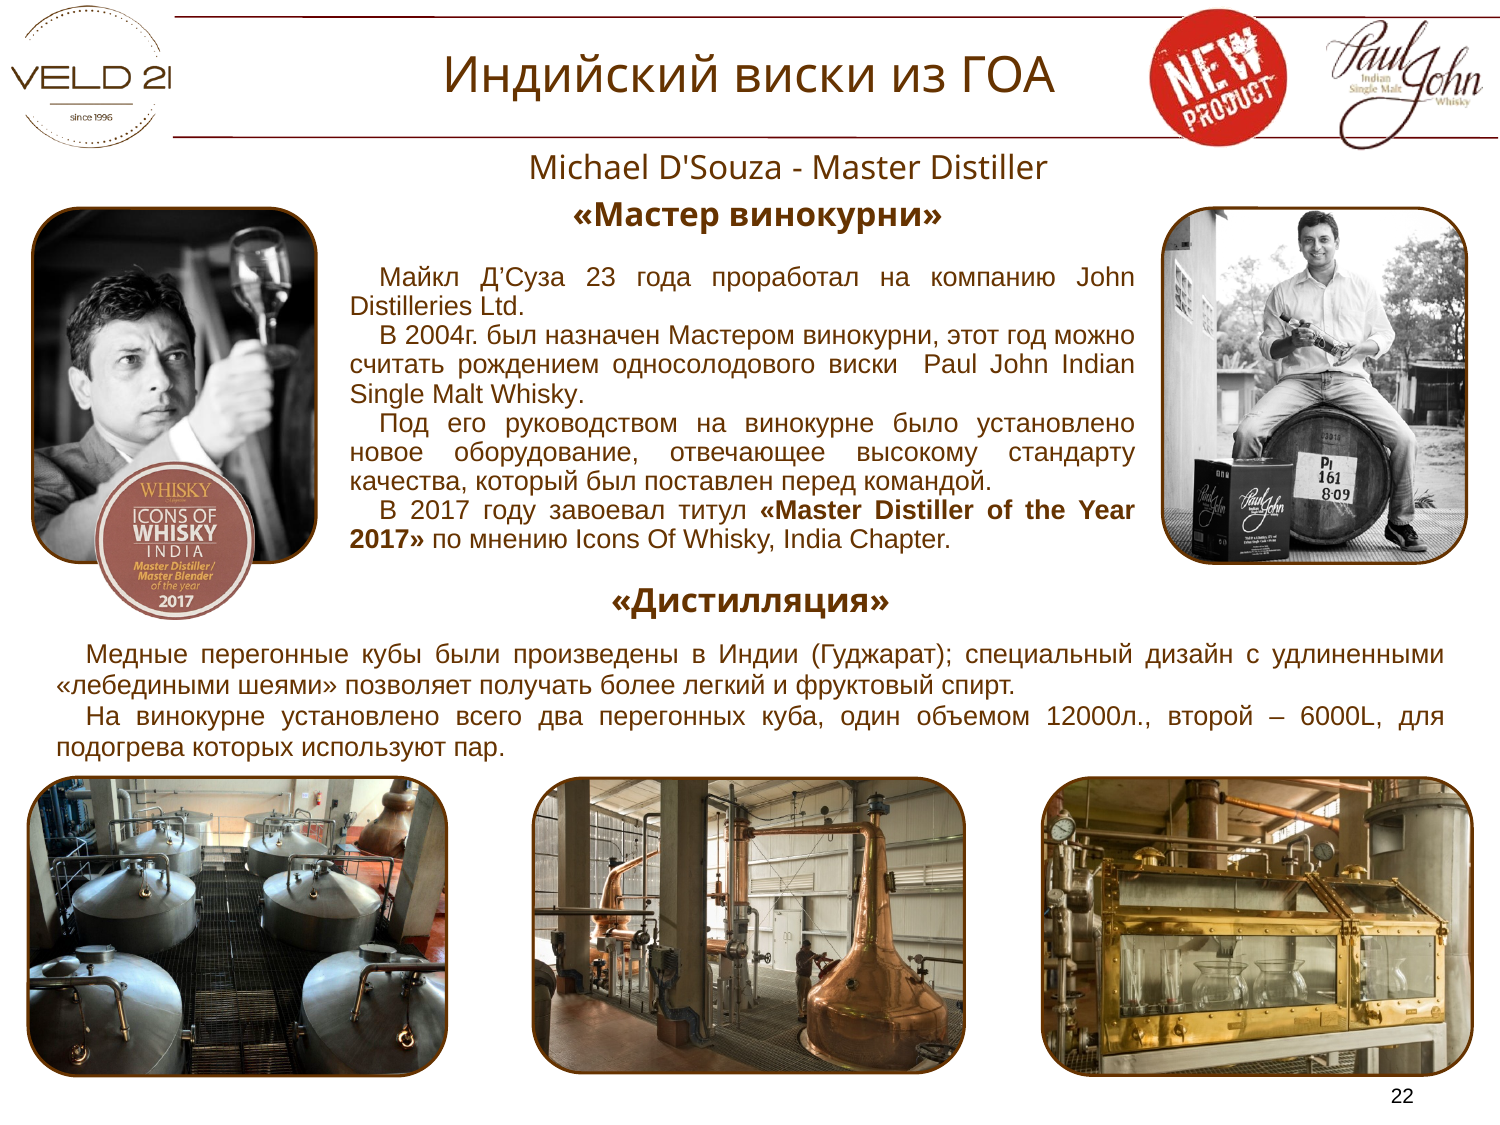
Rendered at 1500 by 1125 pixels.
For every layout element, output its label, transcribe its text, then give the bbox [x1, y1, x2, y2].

text_box Индийский виски из ГОА [41, 18, 1139, 137]
picture [1144, 6, 1290, 149]
picture [9, 5, 171, 149]
text_box Michael D'Souza - Master Distiller [41, 137, 1457, 194]
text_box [27, 574, 1473, 1077]
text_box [32, 196, 1467, 572]
picture [1326, 20, 1484, 154]
text_box Индийский виски из ГОА [1293, 18, 1457, 137]
